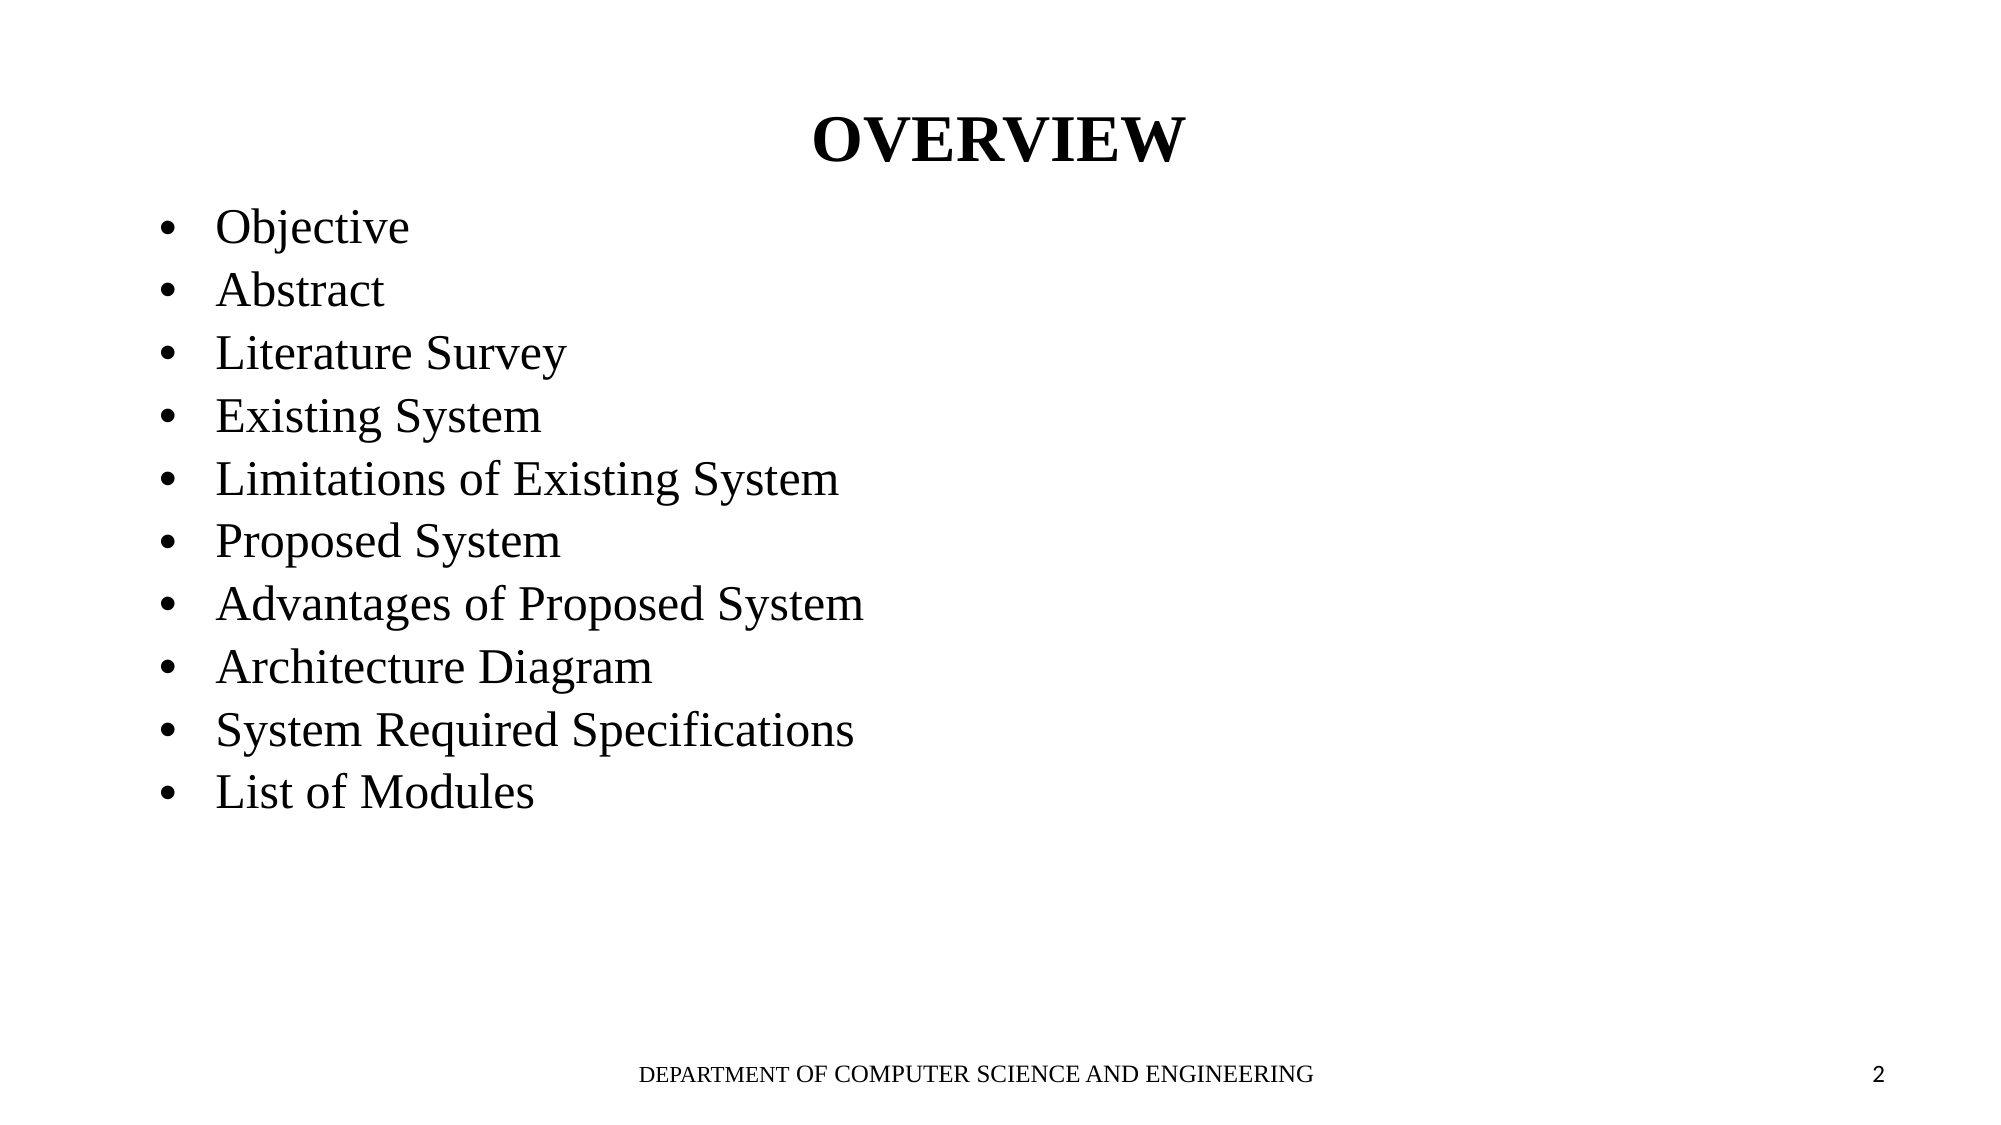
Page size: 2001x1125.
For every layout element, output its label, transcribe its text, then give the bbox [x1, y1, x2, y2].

title OVERVIEW [99, 45, 1900, 233]
footer DEPARTMENT OF COMPUTER SCIENCE AND ENGINEERING [585, 1042, 1375, 1103]
slide_number 2 [1433, 1042, 1900, 1103]
list Objective Abstract Literature Survey Existing System Limitations of Existing System Proposed System Advantages of Proposed System Architecture Diagram System Required Specifications List of Modules [125, 191, 1900, 1000]
